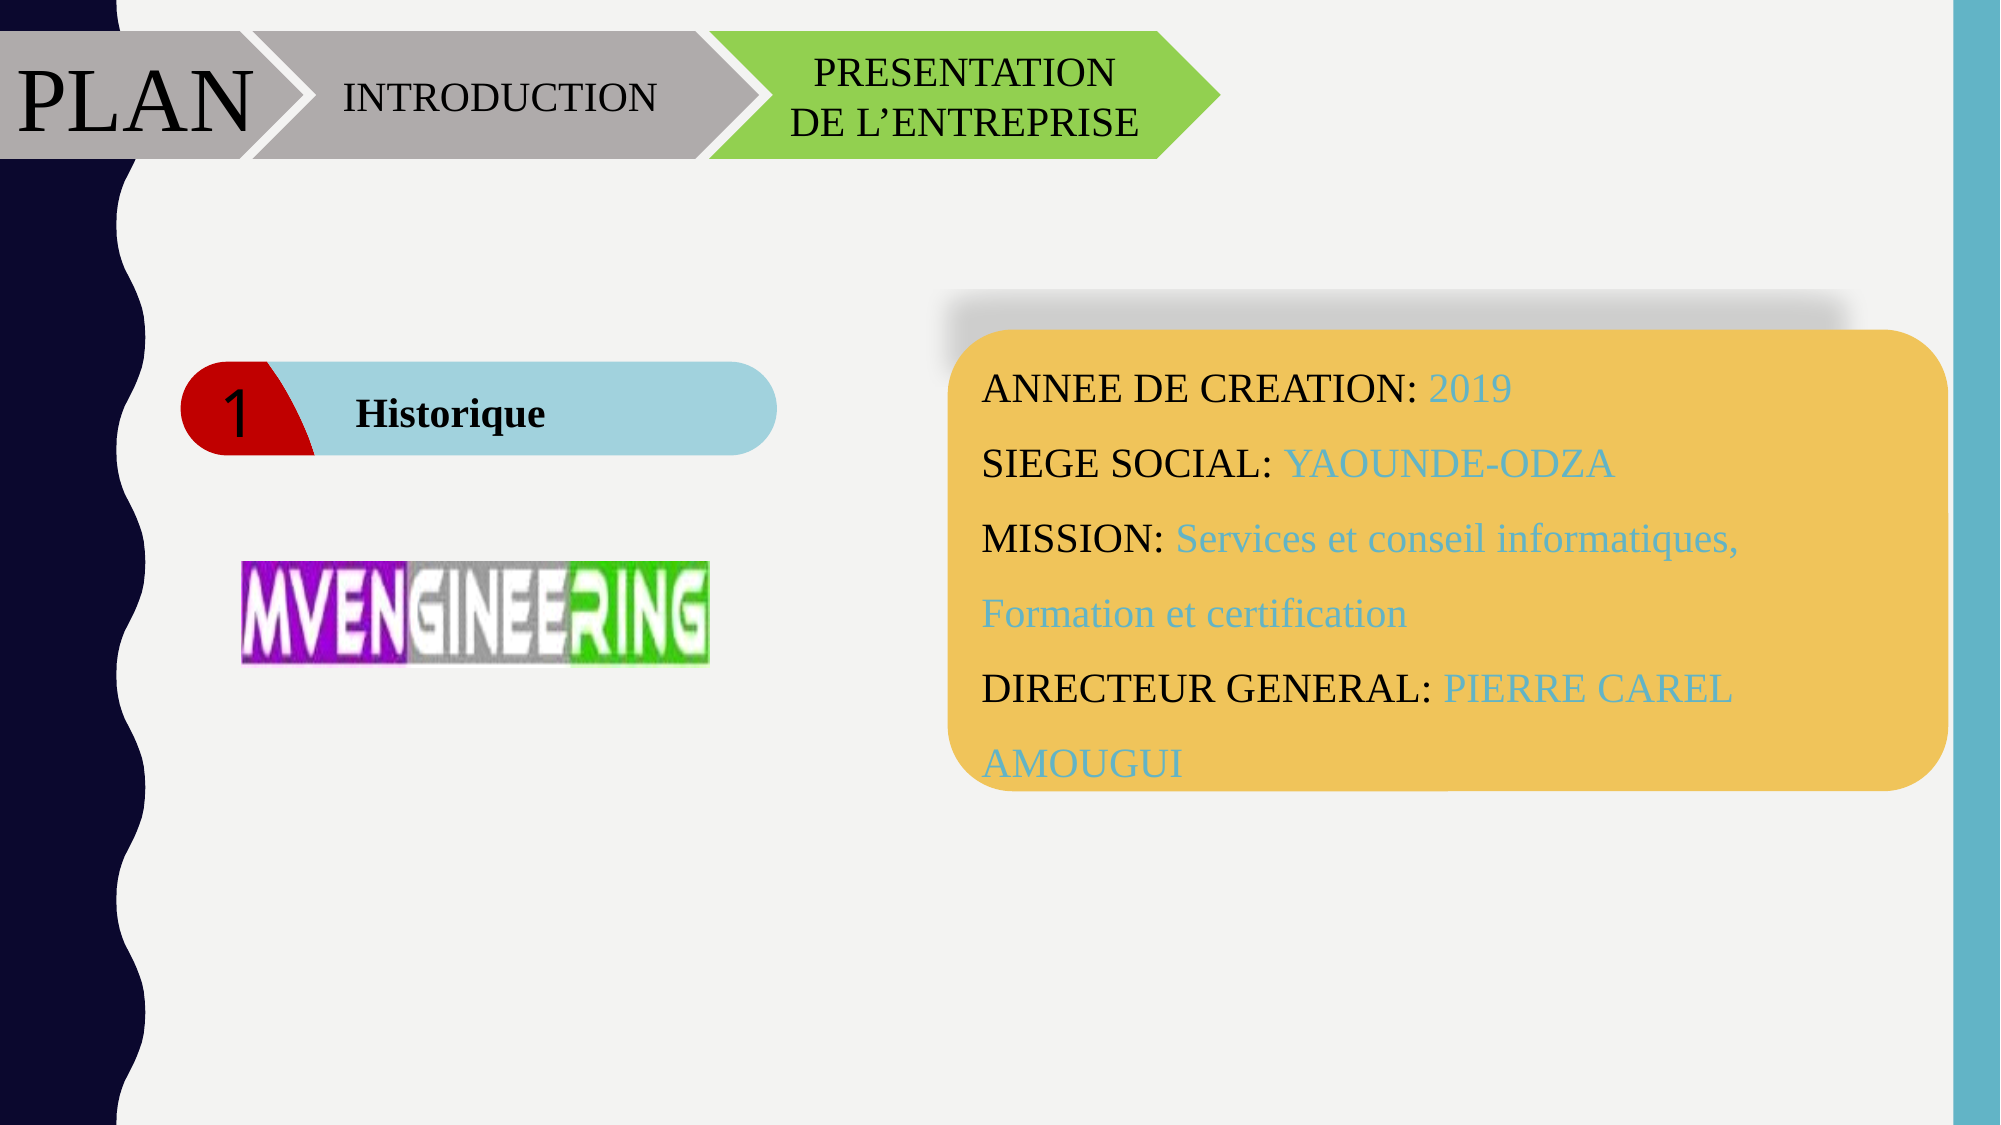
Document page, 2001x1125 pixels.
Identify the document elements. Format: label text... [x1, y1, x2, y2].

text_box ANNEE DE CREATION: 2019 SIEGE SOCIAL: YAOUNDE-ODZA MISSION: Services et conseil informatiques, Formation et certification DIRECTEUR GENERAL: PIERRE CAREL AMOUGUI [946, 569, 1950, 793]
text_box PLAN [0, 31, 304, 159]
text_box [241, 561, 710, 668]
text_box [180, 361, 777, 460]
text_box [710, 561, 2000, 569]
text_box PRESENTATION DE L’ENTREPRISE [709, 31, 1221, 159]
text_box ANNEE DE CREATION: 2019 SIEGE SOCIAL: YAOUNDE-ODZA MISSION: Services et conseil informatiques, Formation et certification DIRECTEUR GENERAL: PIERRE CAREL AMOUGUI [946, 328, 1950, 561]
text_box INTRODUCTION [252, 31, 760, 159]
